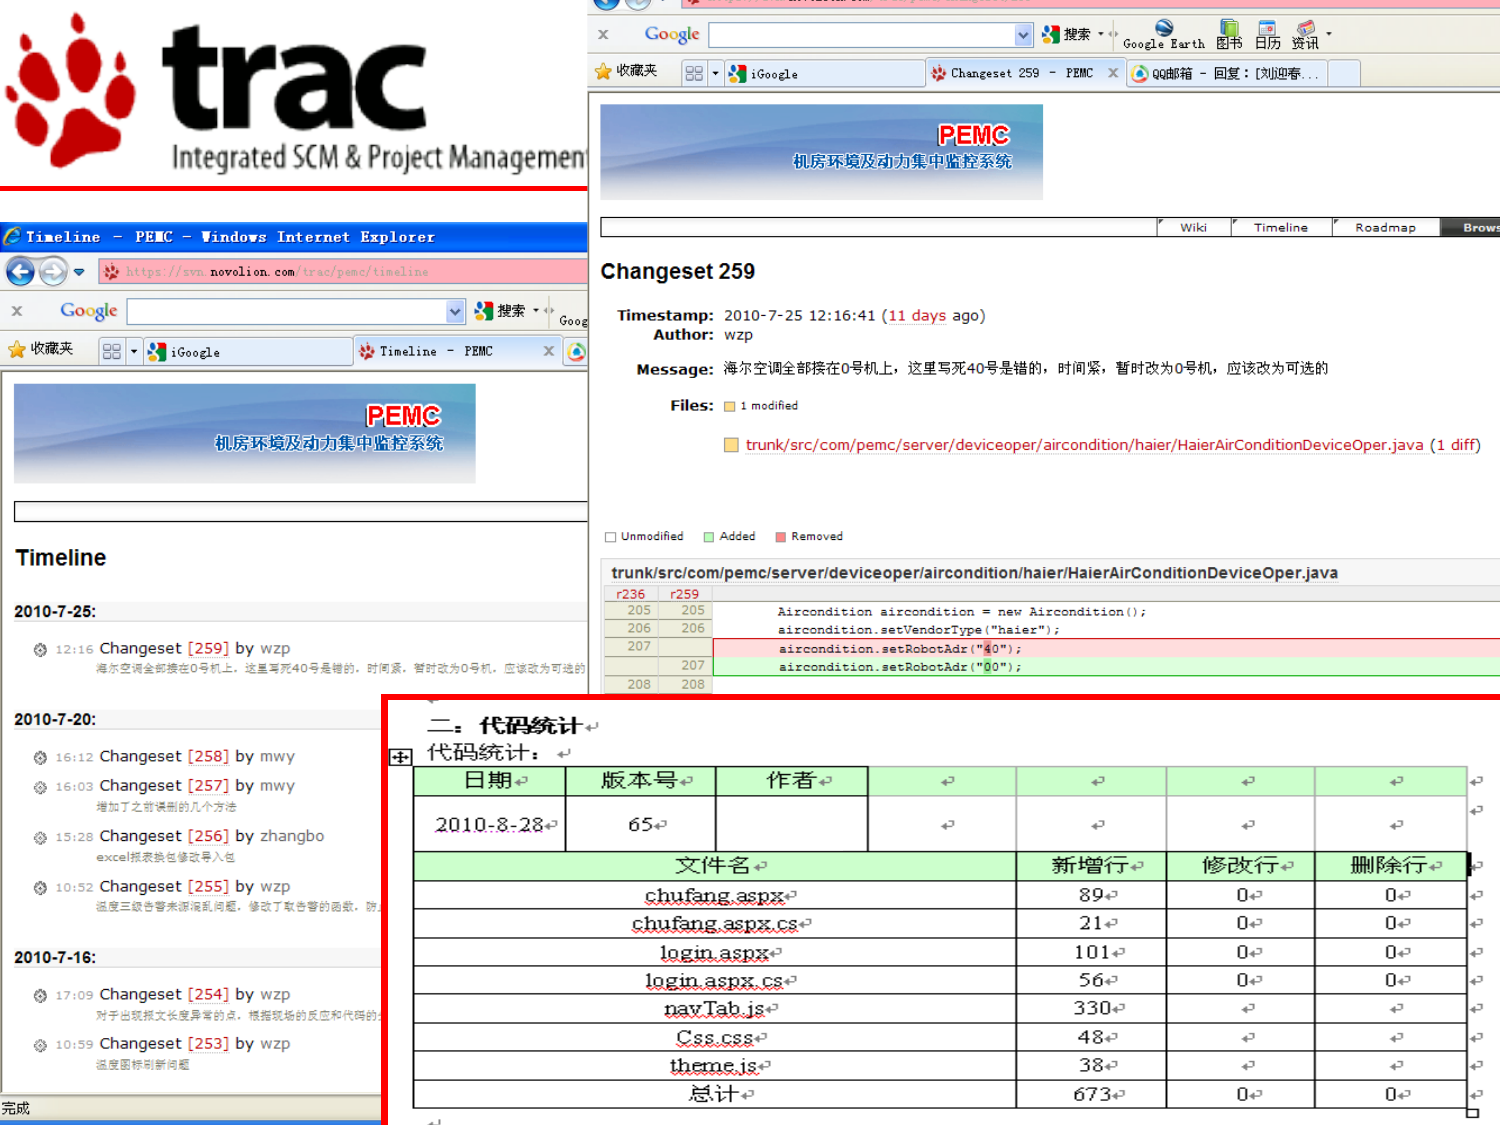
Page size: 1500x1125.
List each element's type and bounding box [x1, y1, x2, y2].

picture [0, 0, 1500, 1125]
text_box [387, 699, 1500, 1125]
